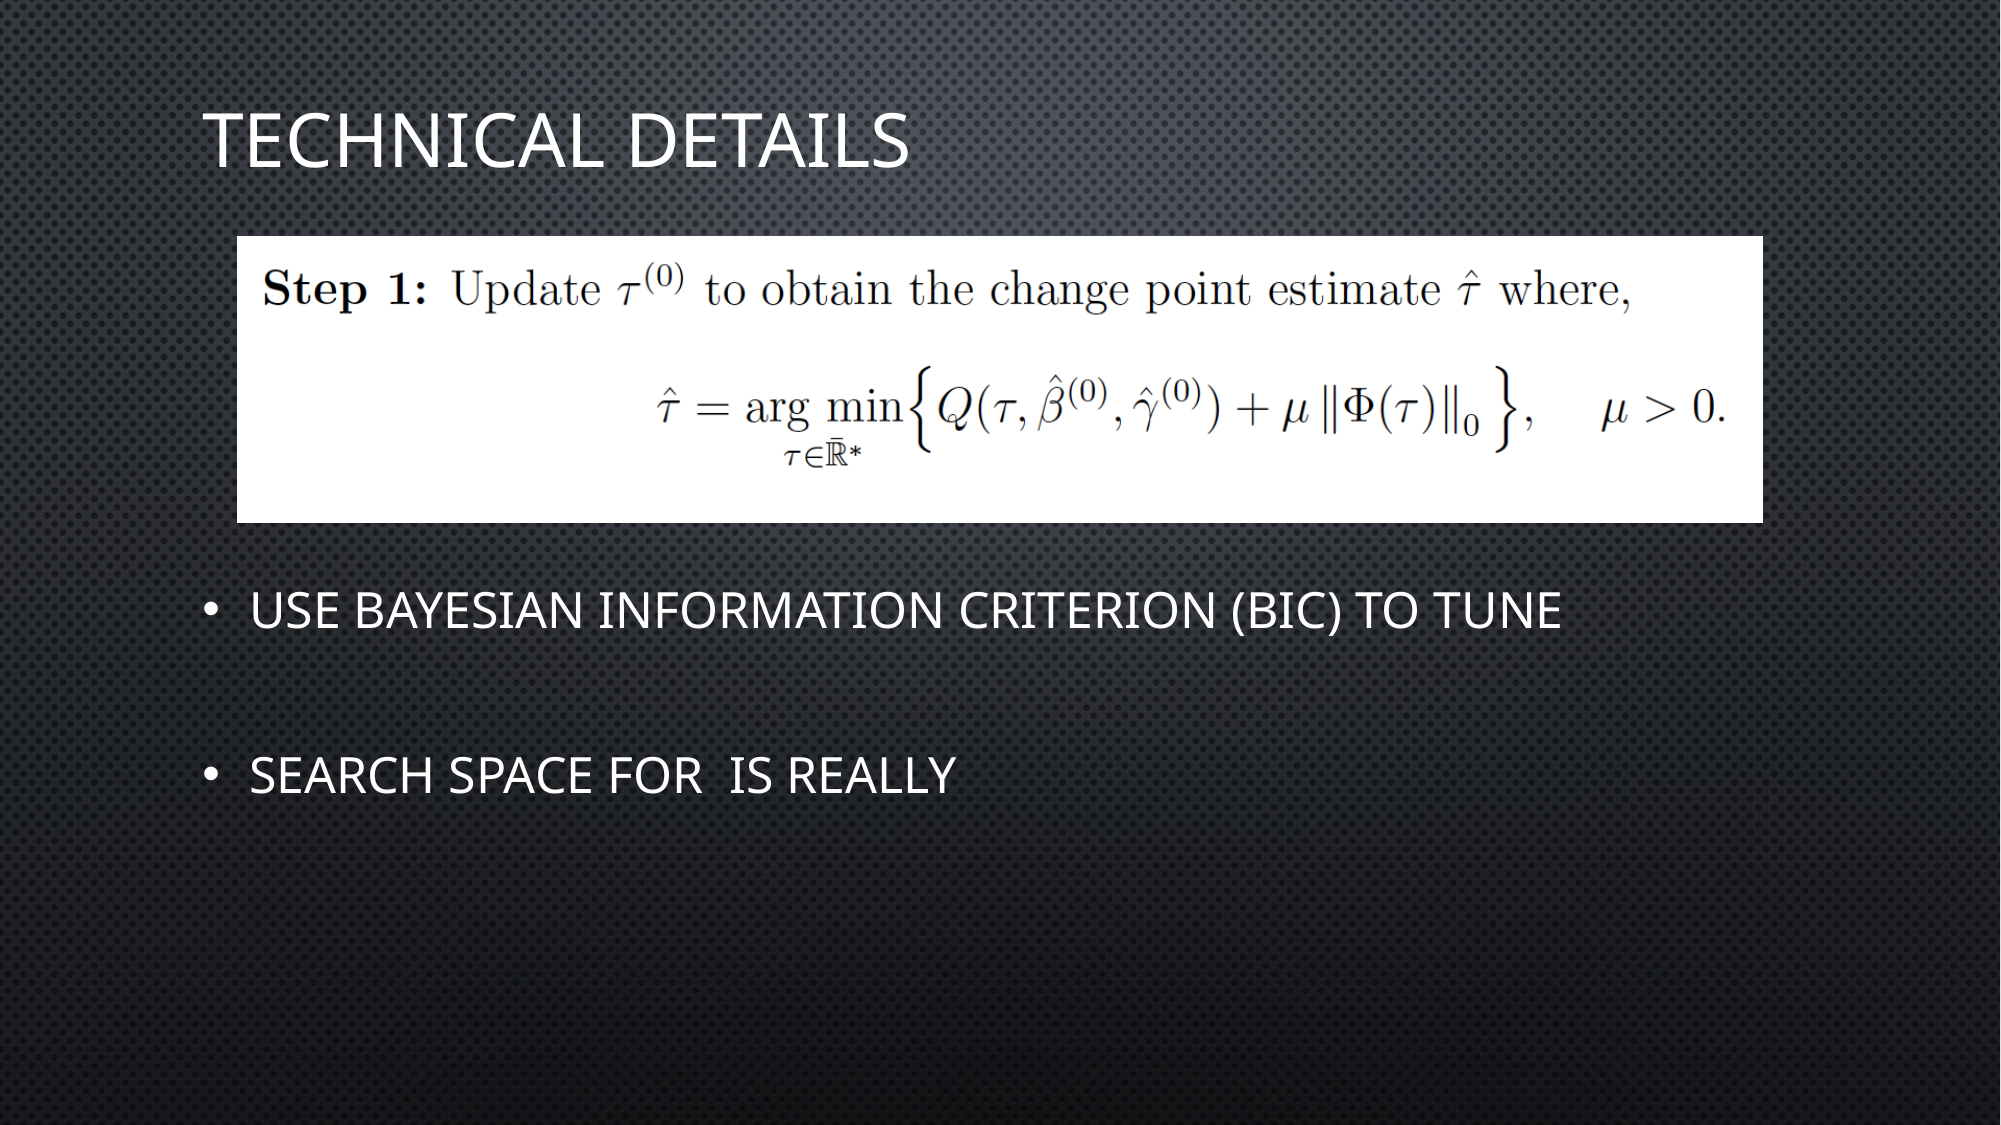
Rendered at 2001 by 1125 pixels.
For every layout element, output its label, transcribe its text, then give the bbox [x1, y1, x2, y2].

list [236, 236, 1763, 523]
title Technical details [187, 99, 1813, 175]
